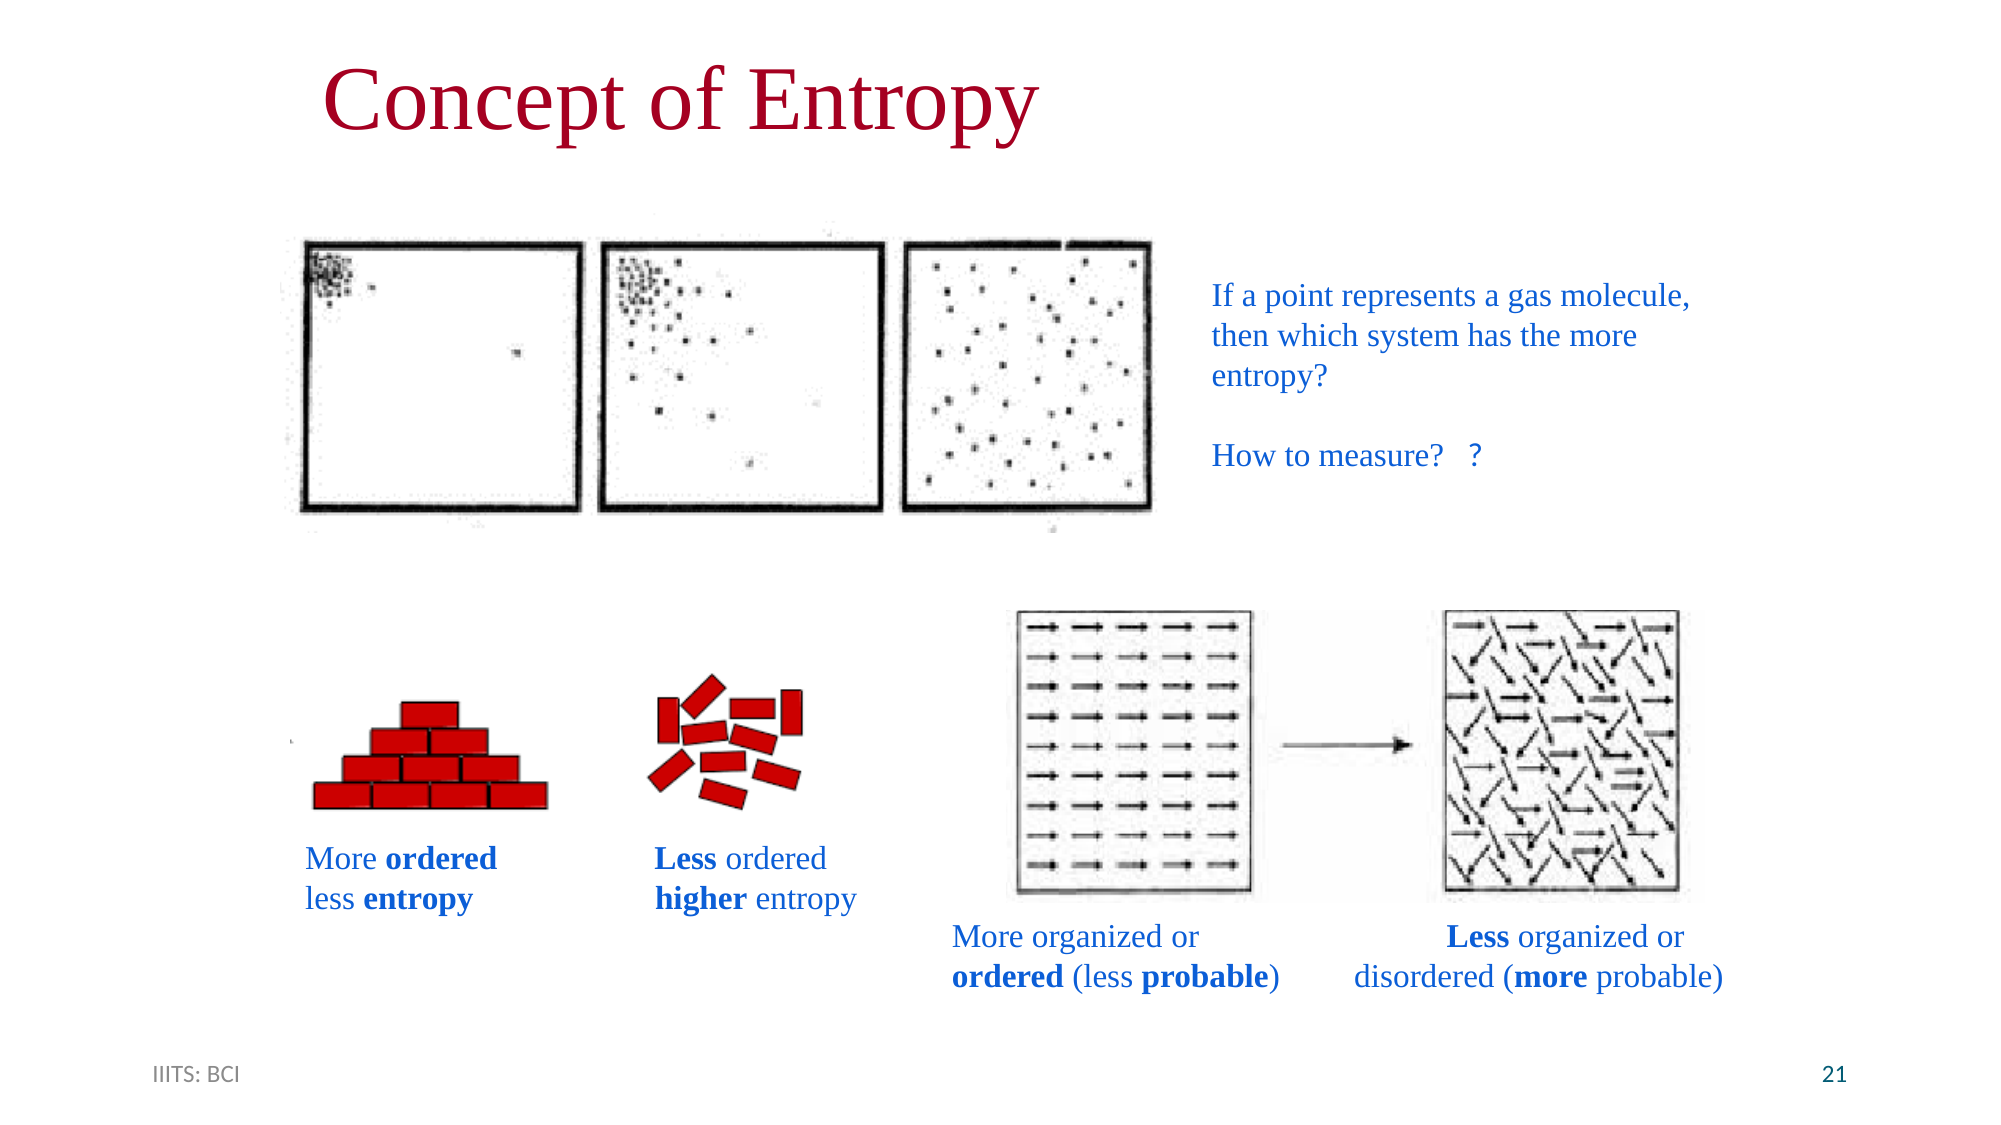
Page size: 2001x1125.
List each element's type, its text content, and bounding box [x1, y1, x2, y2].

text_box More organized or Less organized or ordered (less probable) disordered (more probable) [937, 906, 1756, 1002]
slide_number 21 [1412, 1042, 1863, 1103]
text_box More ordered Less ordered less entropy higher entropy [290, 829, 889, 924]
picture [280, 212, 1187, 533]
picture [1006, 610, 1705, 903]
picture [642, 663, 825, 830]
picture [290, 678, 573, 842]
title Concept of Entropy [307, 42, 1690, 157]
slide_number IIITS: BCI [137, 1042, 588, 1103]
